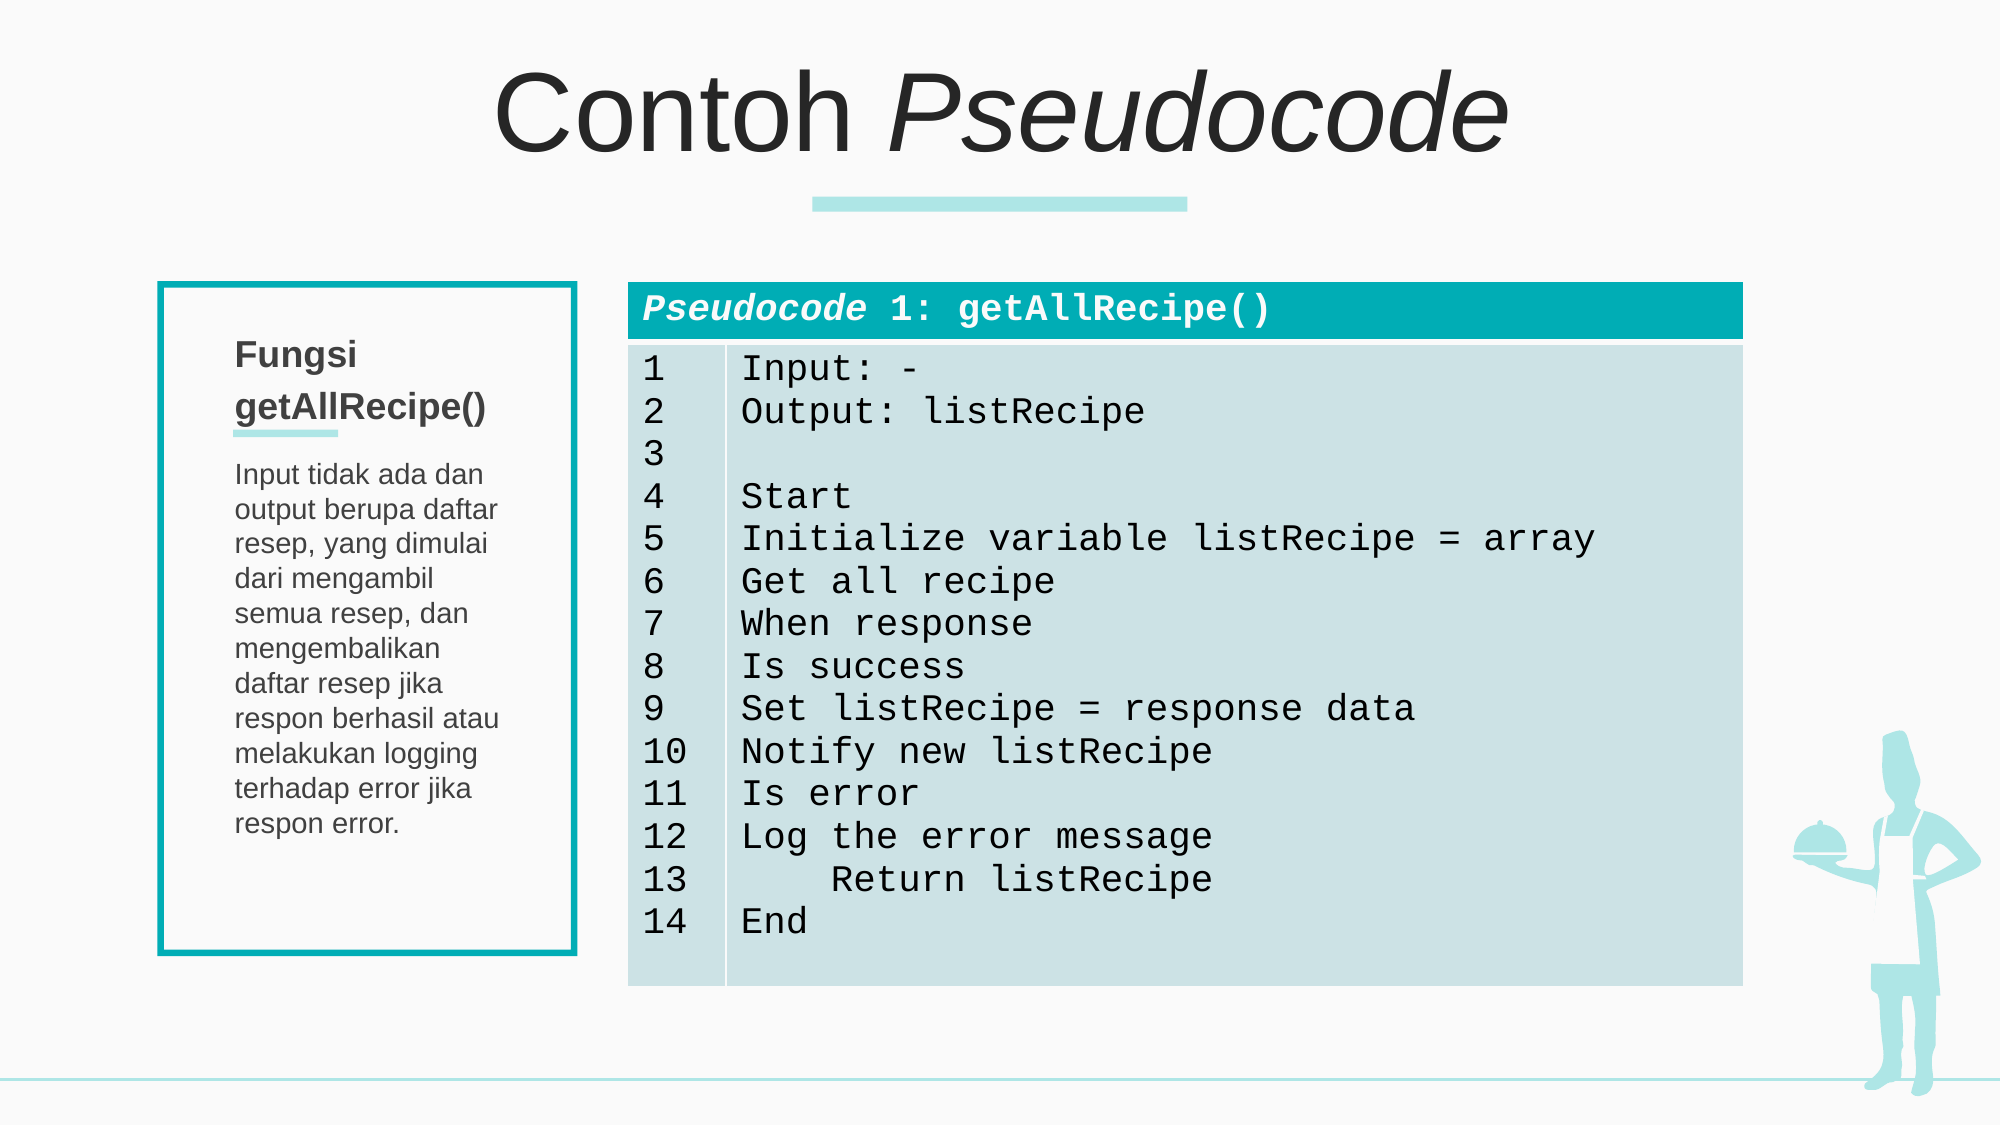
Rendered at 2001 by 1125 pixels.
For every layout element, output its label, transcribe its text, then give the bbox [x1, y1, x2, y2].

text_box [219, 352, 516, 852]
list Contoh Pseudocode [53, 55, 1952, 175]
text_box [156, 280, 578, 957]
table_header Pseudocode 1: getAllRecipe() [628, 282, 1743, 339]
table_cell Input: - Output: listRecipe Start Initialize variable listRecipe = array Get all recipe When response Is success Set listRecipe = response data Notify new listRecipe Is error Log the error message Return listRecipe End [727, 345, 1743, 986]
table_cell 1 2 3 4 5 6 7 8 9 10 11 12 13 14 [628, 345, 725, 986]
